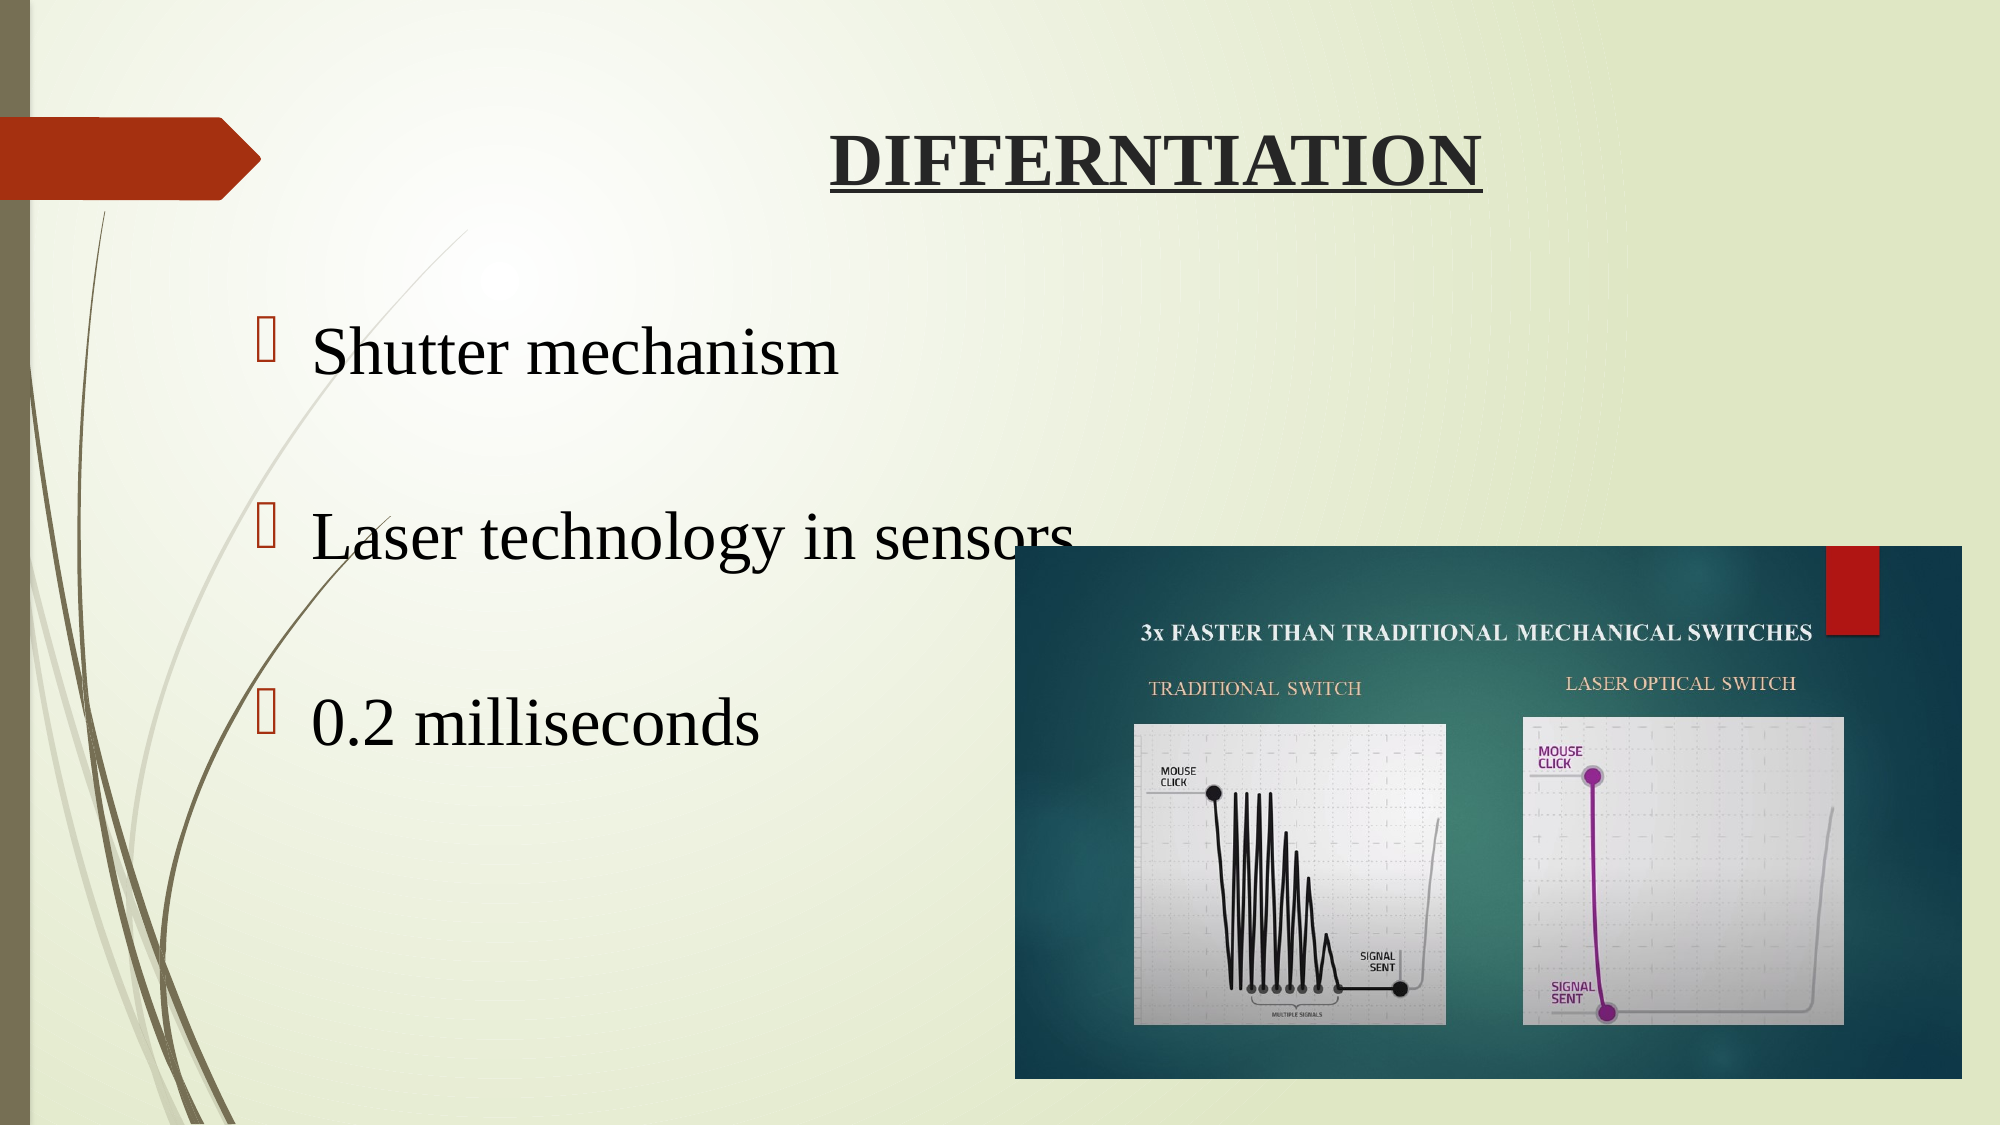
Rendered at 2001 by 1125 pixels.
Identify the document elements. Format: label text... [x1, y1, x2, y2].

title DIFFERNTIATION [425, 102, 1888, 313]
list Shutter mechanism Laser technology in sensors 0.2 milliseconds [239, 215, 1703, 1023]
picture [1014, 546, 1962, 1079]
